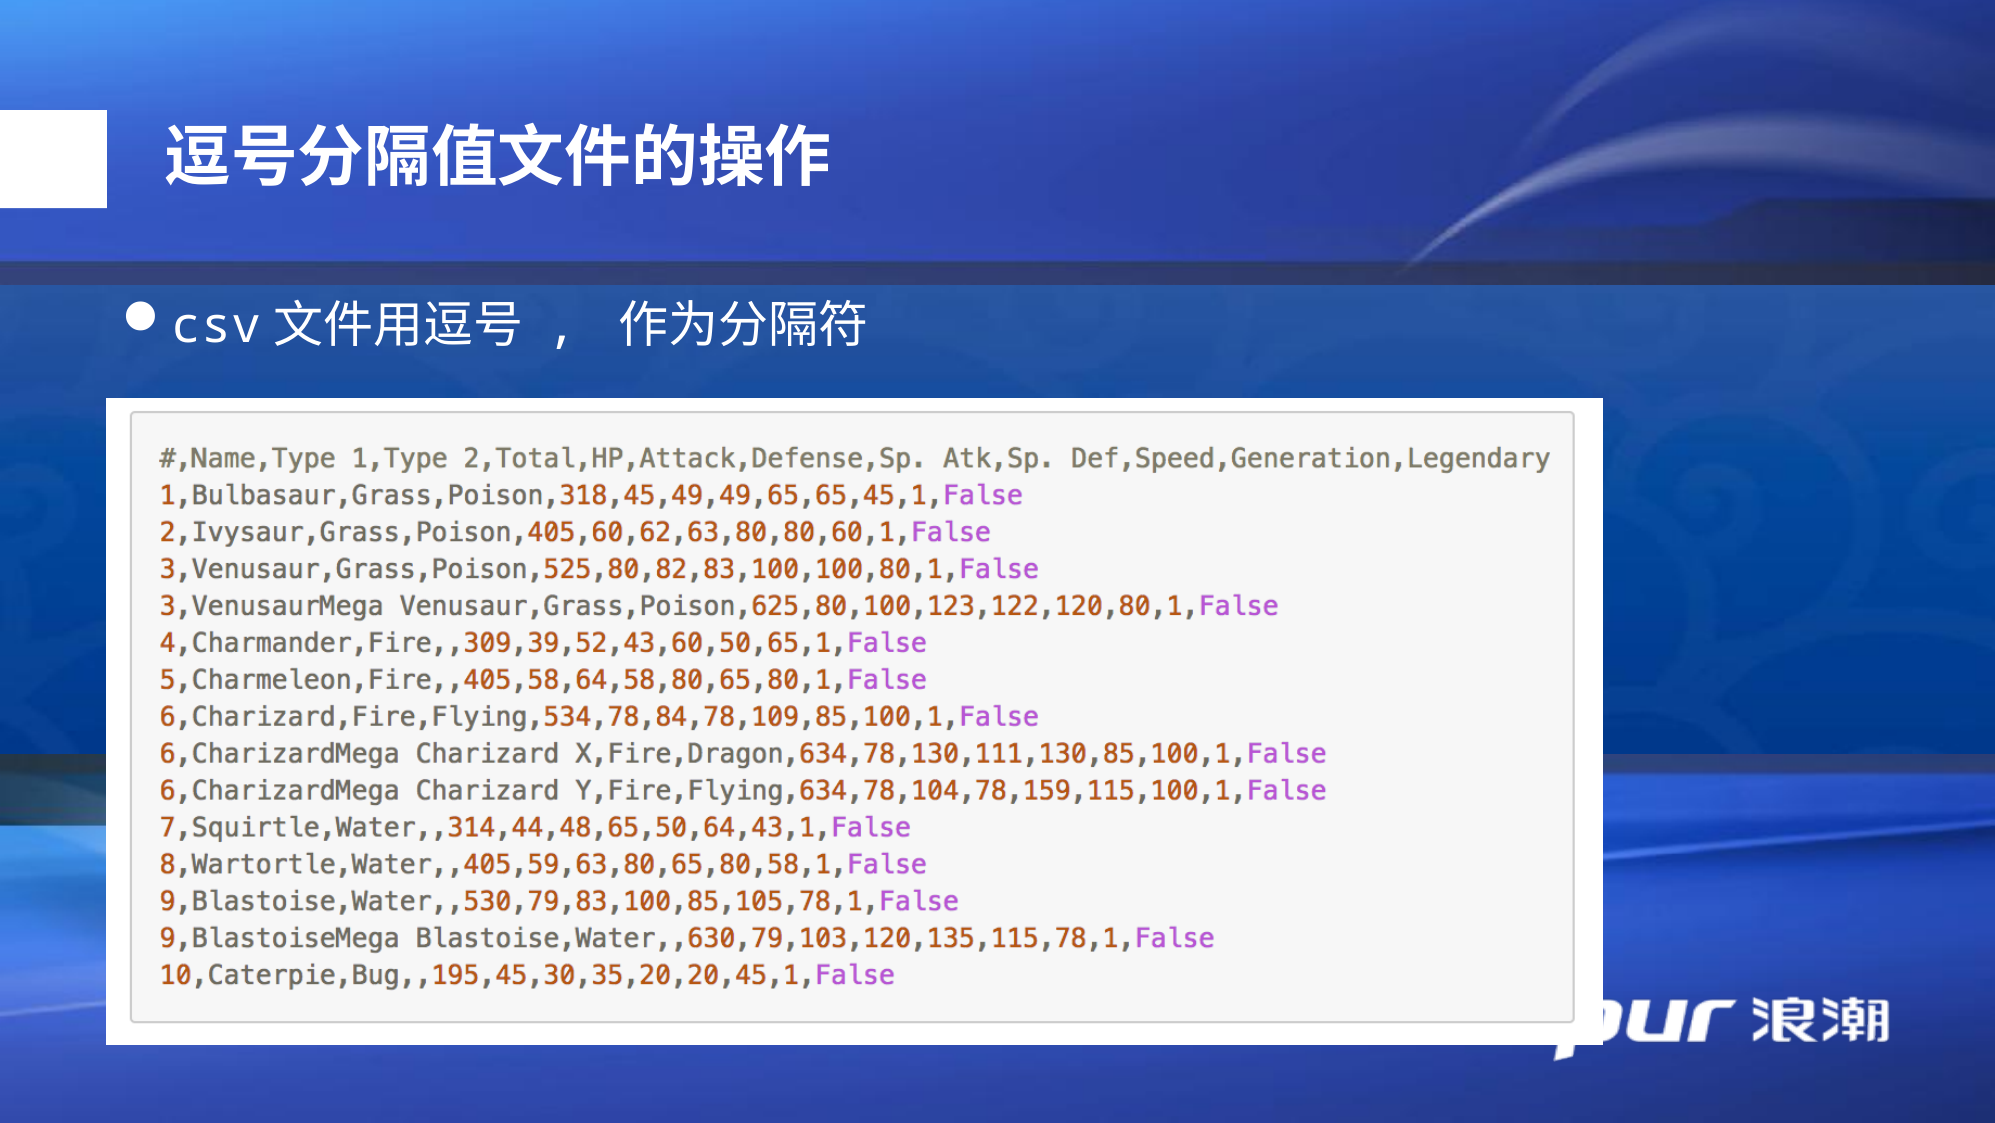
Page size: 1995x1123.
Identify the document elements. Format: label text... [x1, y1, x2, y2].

picture [0, 0, 1995, 1123]
text_box 逗号分隔值文件的操作 [149, 95, 1875, 224]
text_box [0, 108, 109, 210]
text_box csv文件用逗号 , 作为分隔符 [106, 255, 1922, 1044]
